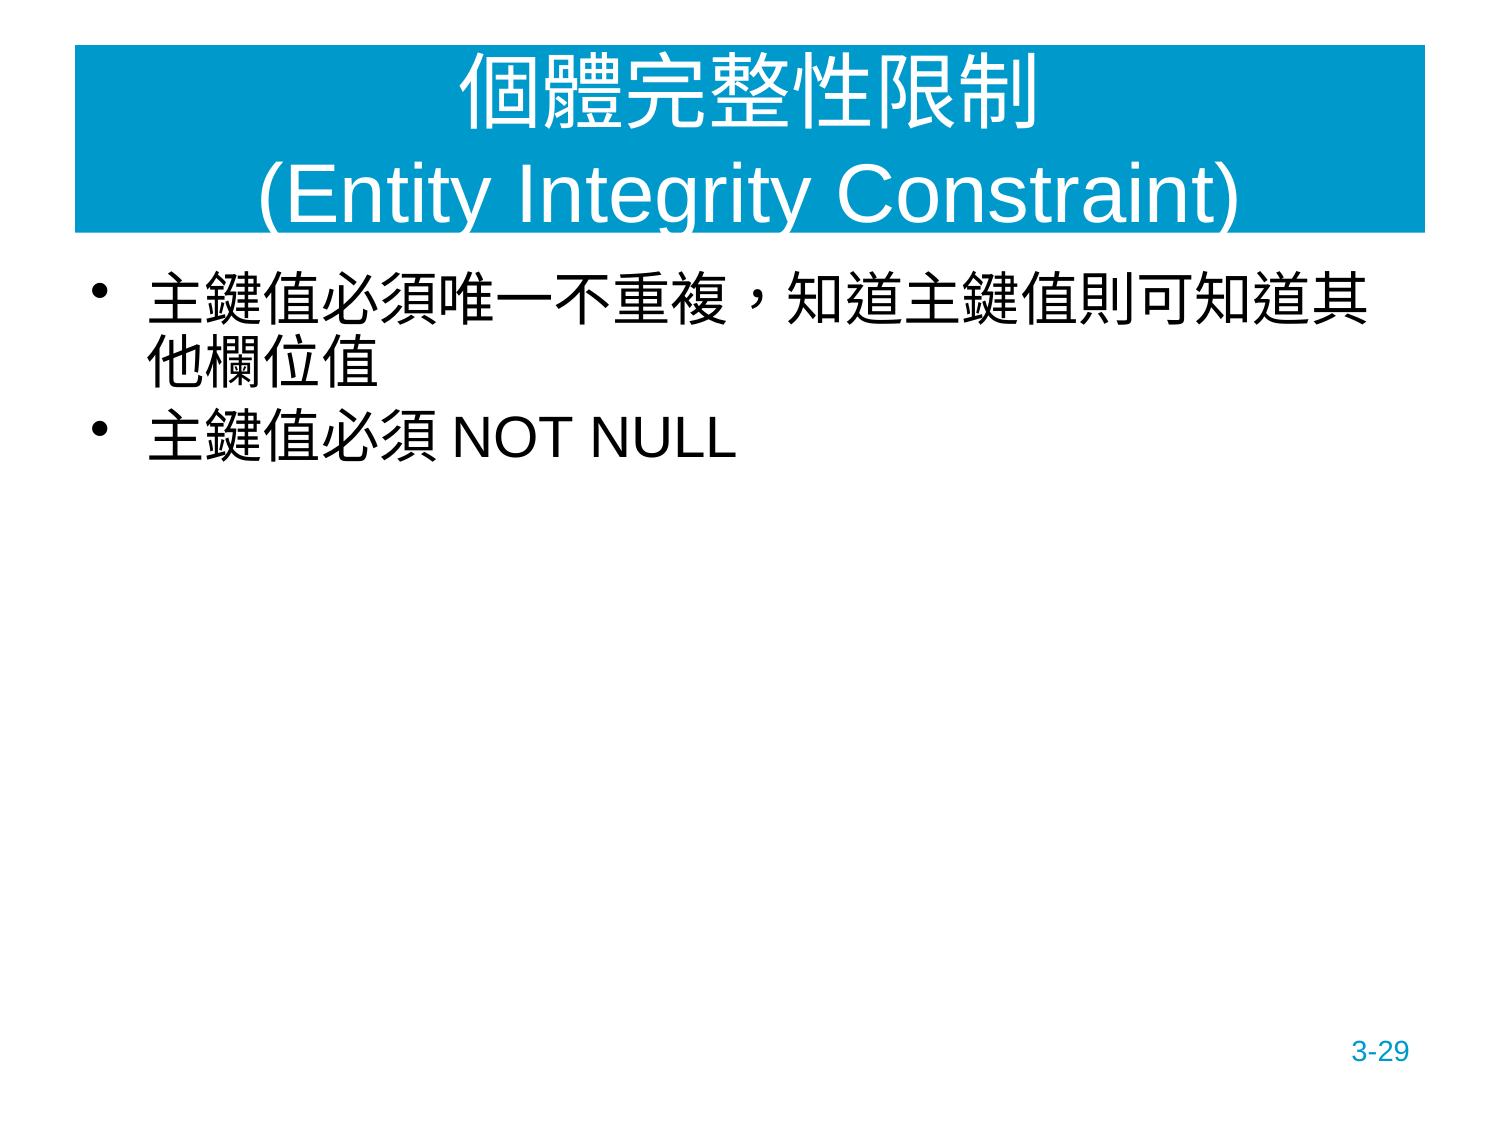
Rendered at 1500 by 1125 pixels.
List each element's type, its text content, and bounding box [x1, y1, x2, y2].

list 主鍵值必須唯一不重複，知道主鍵值則可知道其他欄位值 主鍵值必須NOT NULL [75, 262, 1425, 875]
slide_number 3-29 [1074, 1024, 1426, 1103]
title 個體完整性限制 (Entity Integrity Constraint) [75, 45, 1425, 233]
